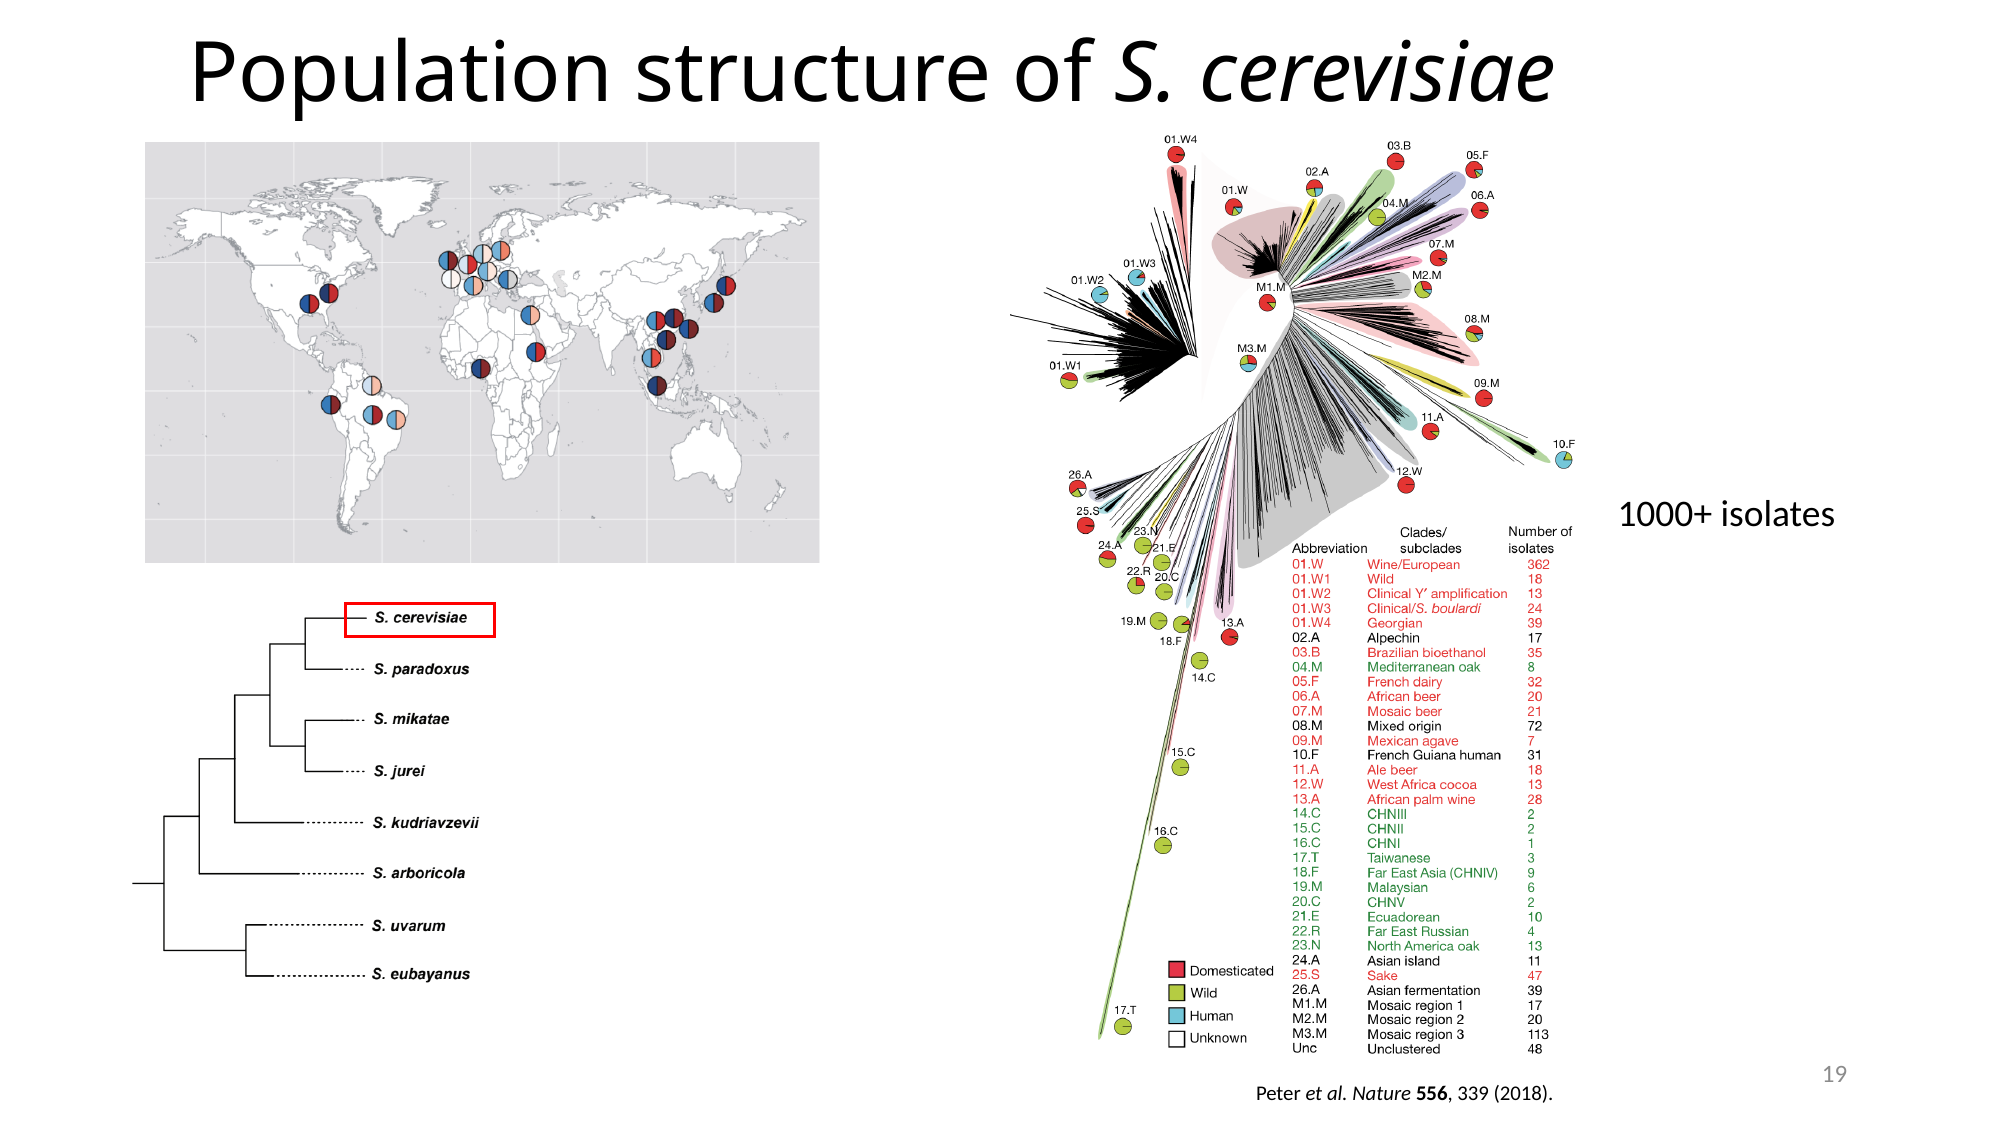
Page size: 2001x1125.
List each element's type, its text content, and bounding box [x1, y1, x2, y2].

text_box Peter et al. Nature 556, 339 (2018). [1241, 1072, 1604, 1113]
picture [999, 115, 1592, 1061]
text_box 1000+ isolates [1602, 481, 1887, 542]
title Population structure of S. cerevisiae [173, 0, 1899, 184]
slide_number 19 [1412, 1042, 1863, 1103]
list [132, 592, 537, 1013]
picture [145, 142, 820, 563]
